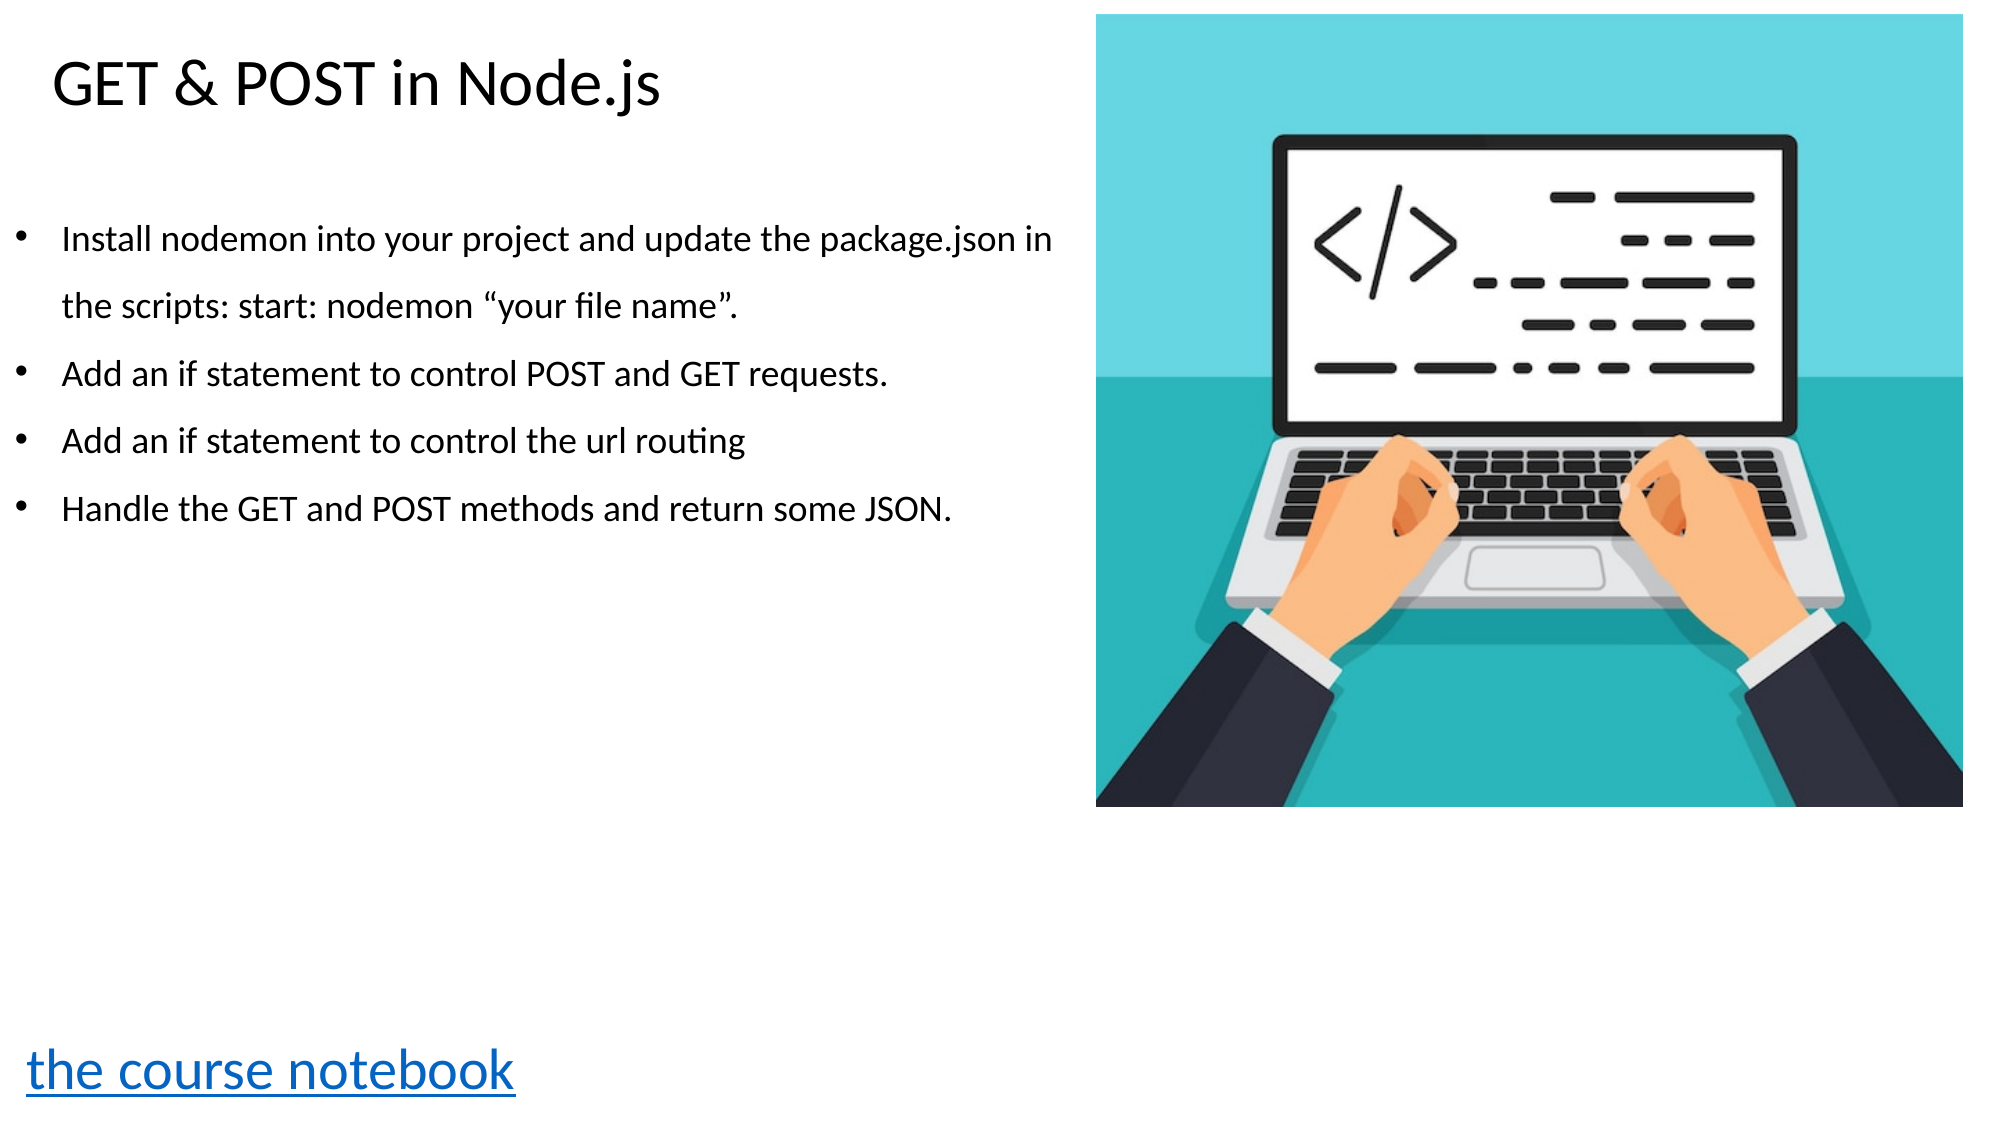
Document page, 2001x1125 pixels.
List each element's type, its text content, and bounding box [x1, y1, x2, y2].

picture [1096, 14, 1963, 807]
text_box Install nodemon into your project and update the package.json in the scripts: start: nodemon “your file name”. Add an if statement to control POST and GET requests. Add an if statement to control the url routing Handle the GET and POST methods and return some JSON. [0, 183, 1096, 671]
text_box the course notebook [11, 1024, 727, 1109]
text_box GET & POST in Node.js [37, 31, 1096, 127]
